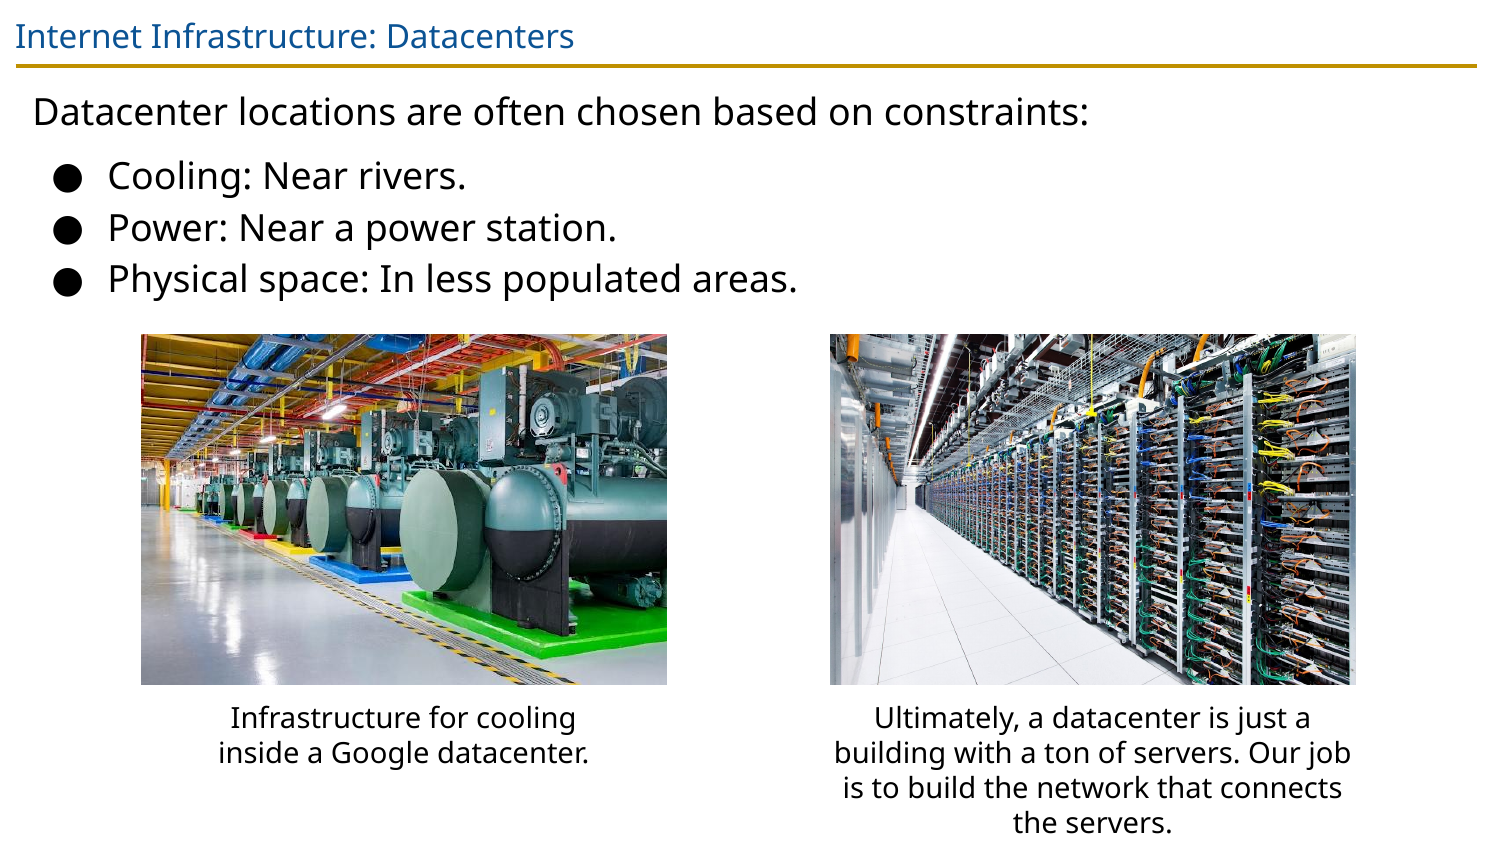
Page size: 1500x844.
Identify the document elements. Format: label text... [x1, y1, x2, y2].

picture [141, 334, 667, 685]
text_box Ultimately, a datacenter is just a building with a ton of servers. Our job is to build the network that connects the servers. [813, 684, 1373, 844]
text_box Infrastructure for cooling inside a Google datacenter. [181, 693, 626, 785]
picture [830, 334, 1356, 685]
title Internet Infrastructure: Datacenters [0, 0, 1500, 65]
list Datacenter locations are often chosen based on constraints: Cooling: Near rivers. Power: Near a power station. Physical space: In less populated areas. [17, 65, 1480, 349]
